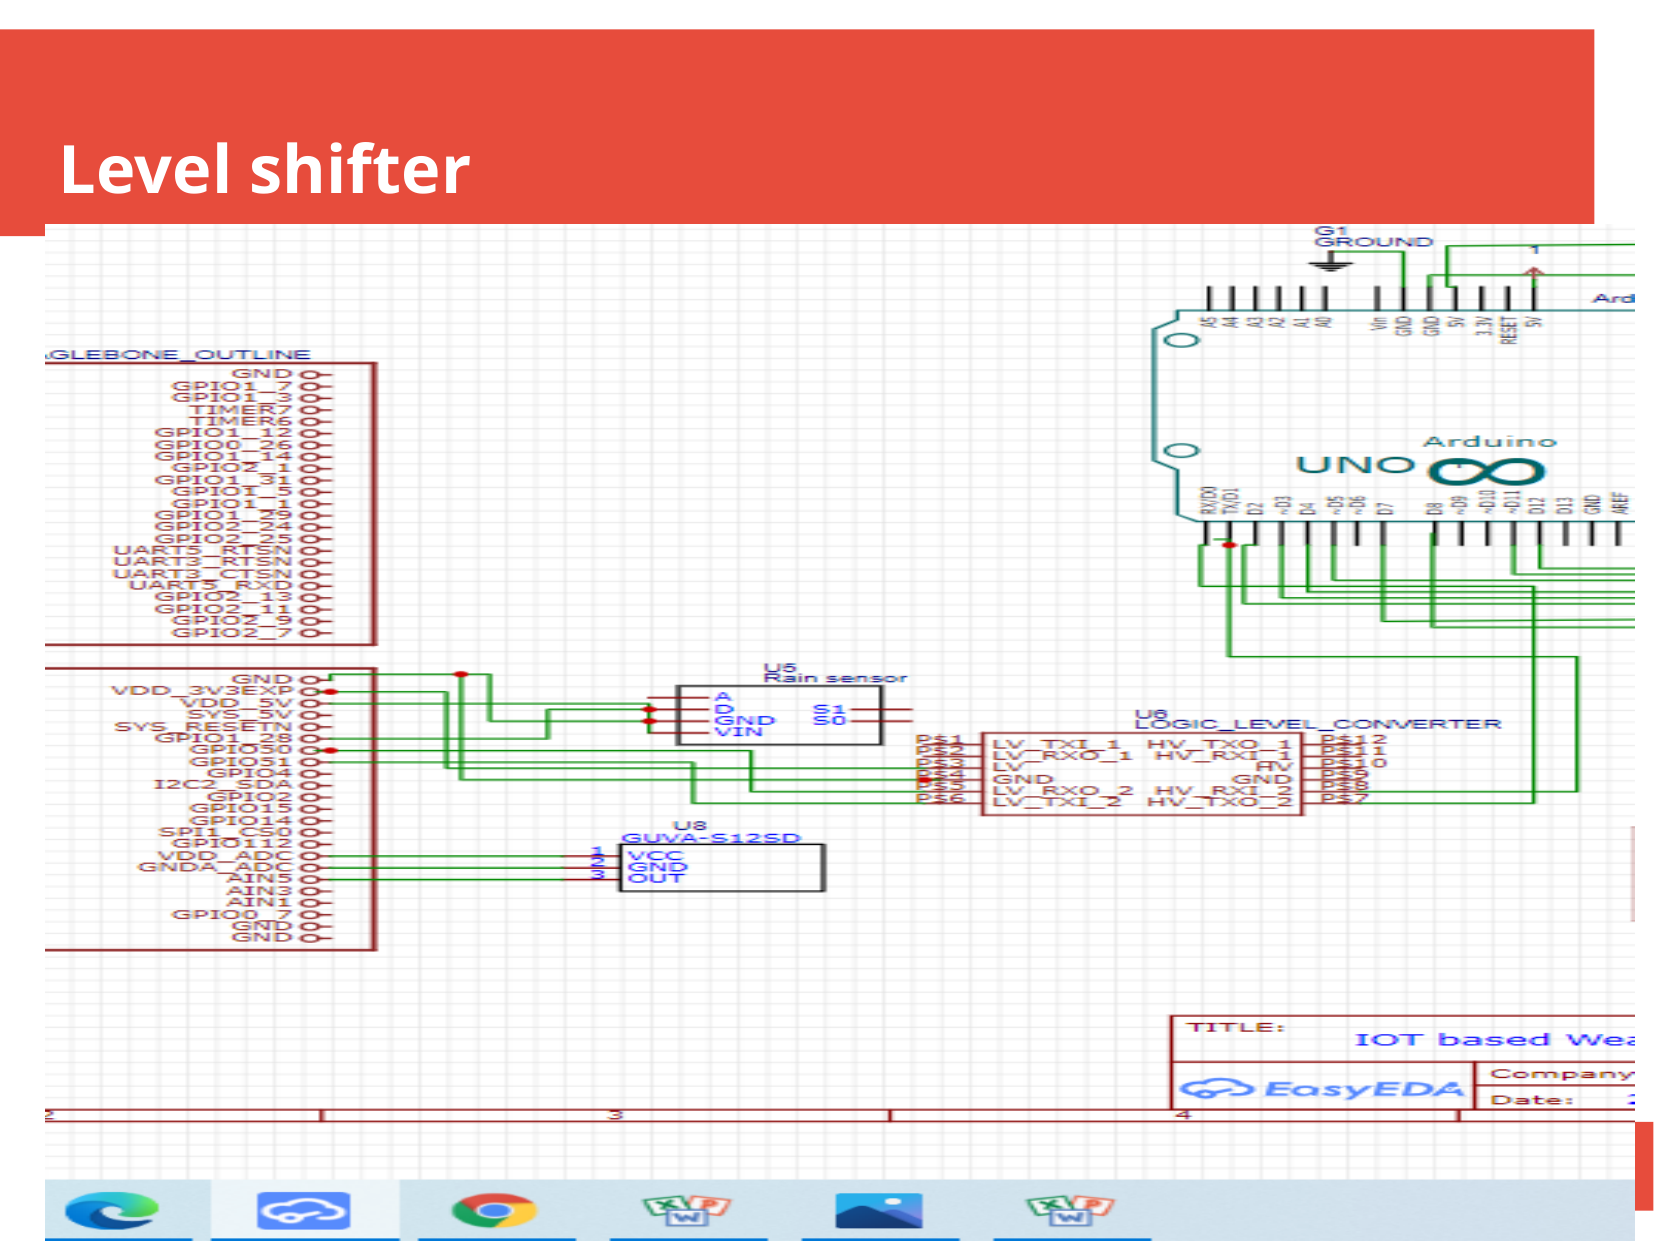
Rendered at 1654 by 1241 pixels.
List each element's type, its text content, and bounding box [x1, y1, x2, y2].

text_box Level shifter [58, 58, 1595, 207]
picture [44, 224, 1636, 1241]
